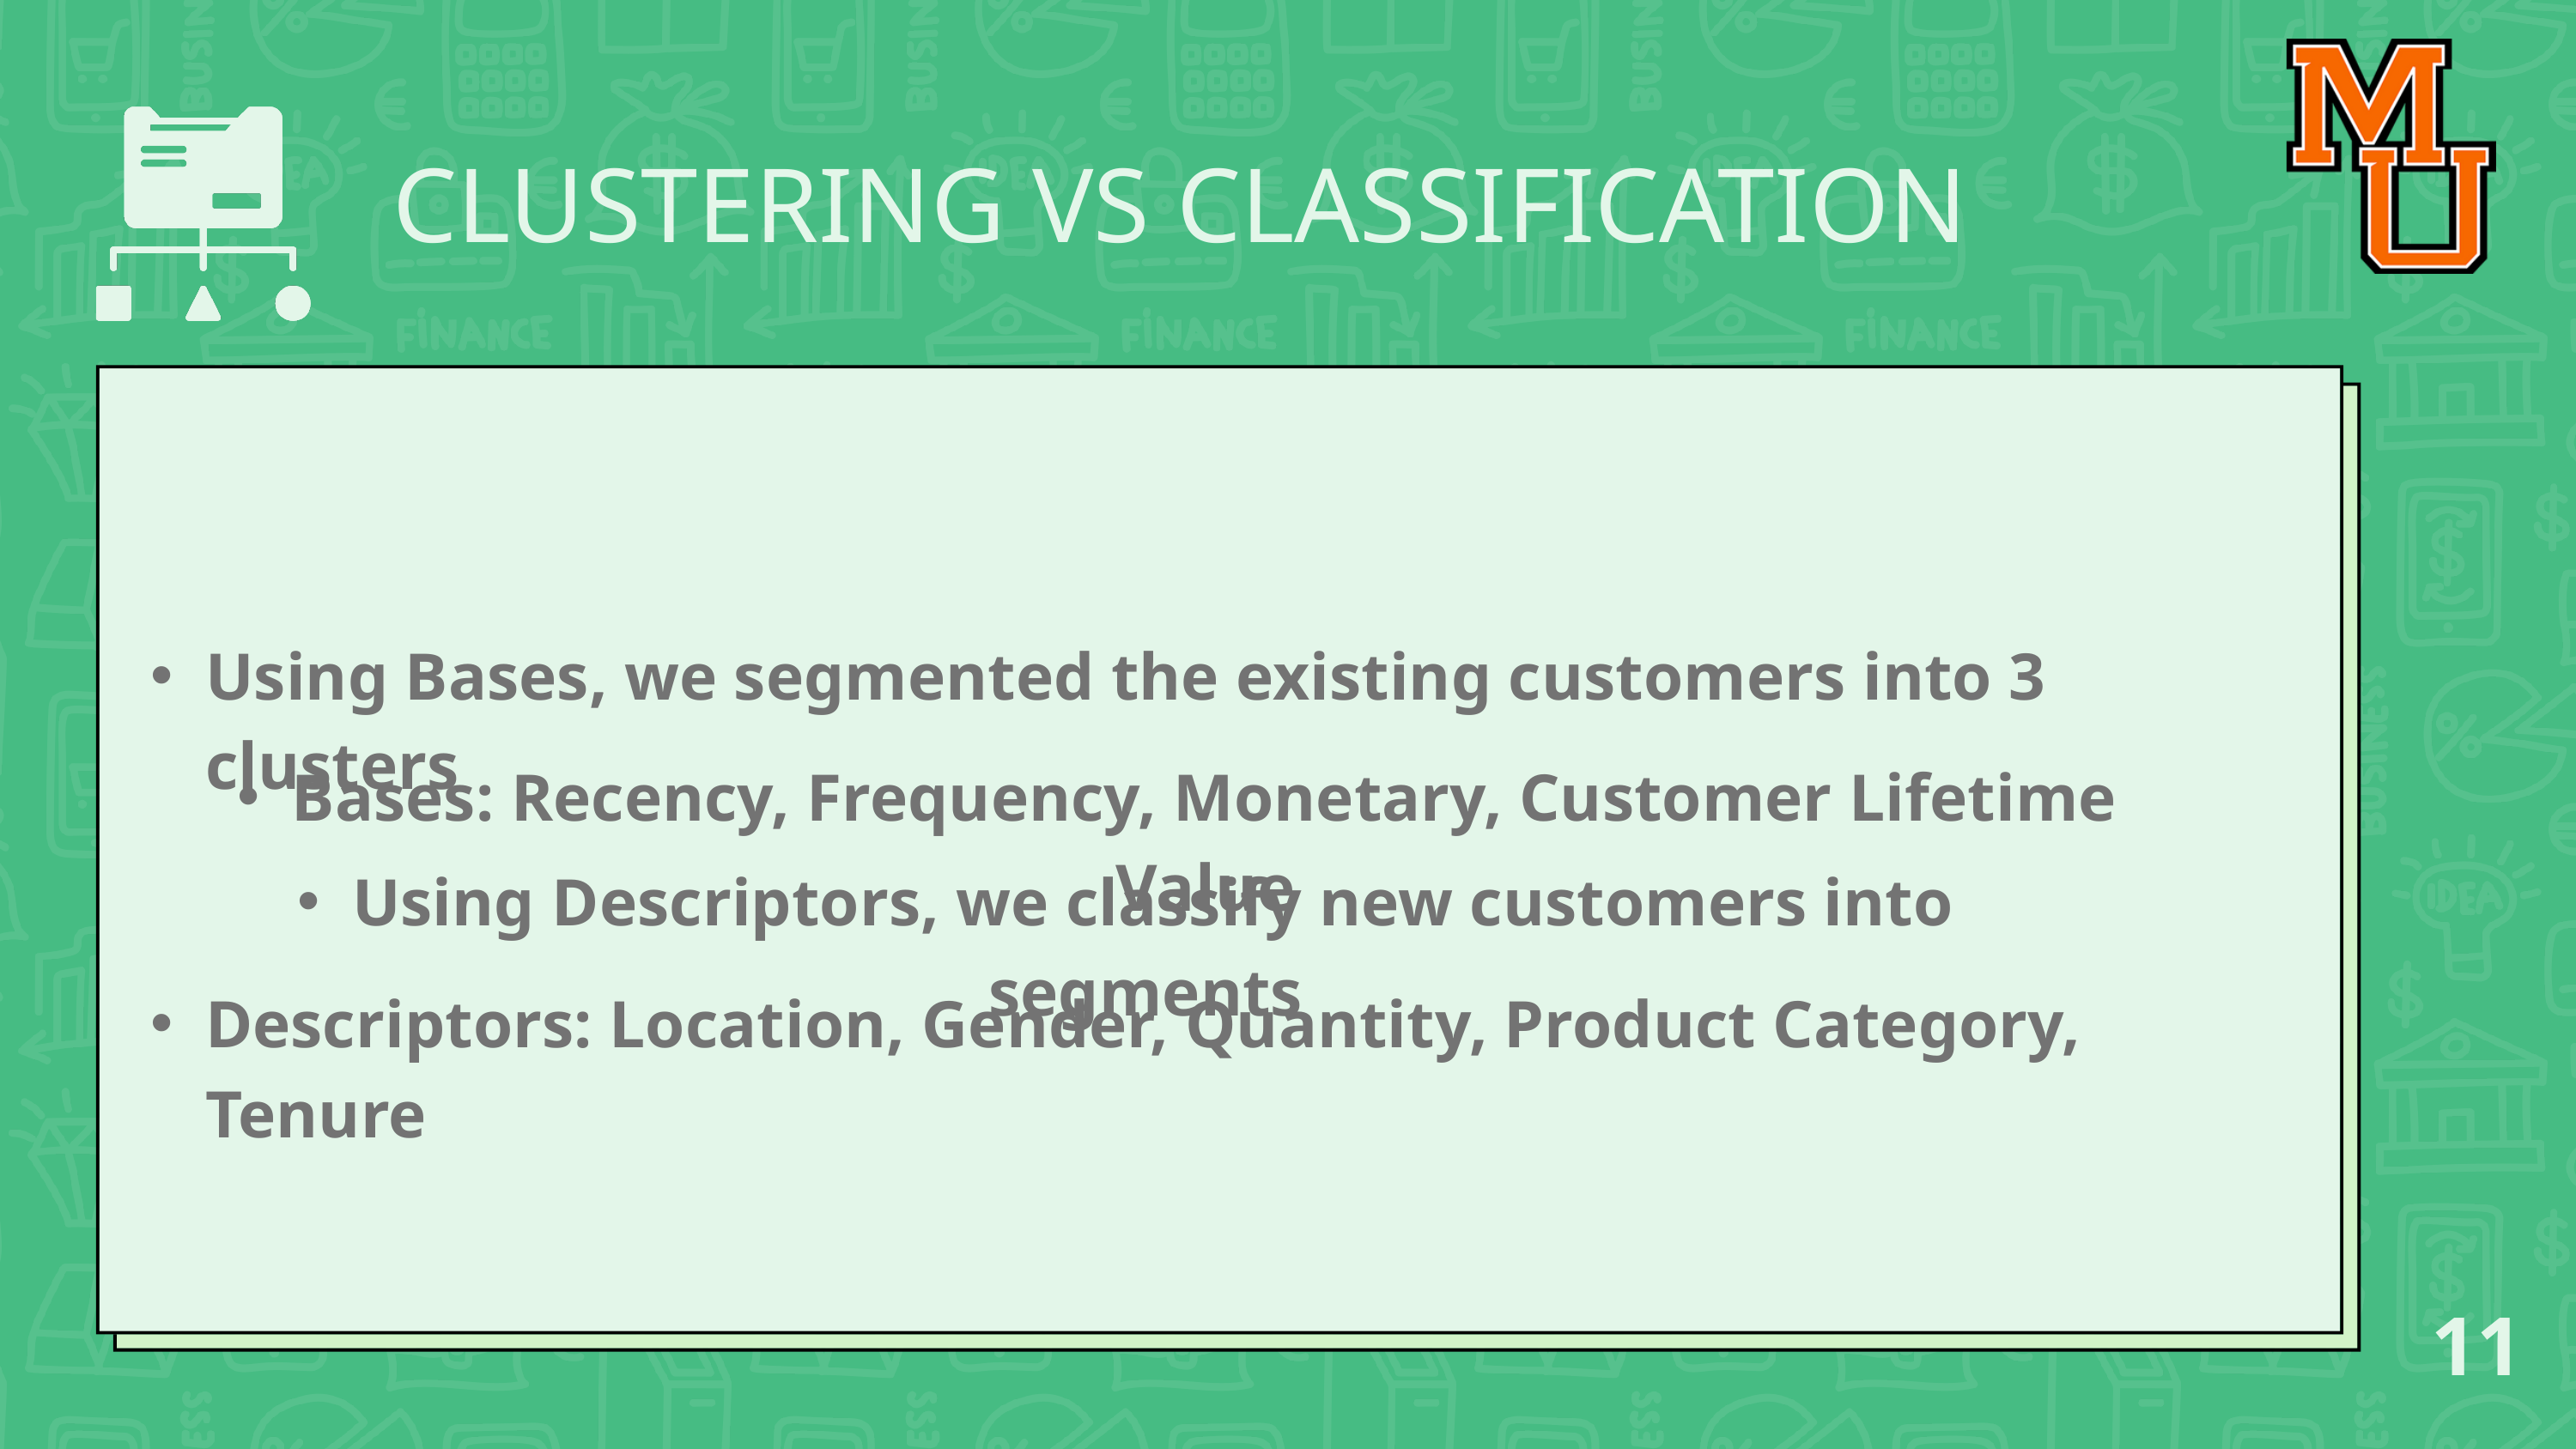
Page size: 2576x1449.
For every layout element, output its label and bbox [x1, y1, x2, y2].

text_box [95, 365, 2361, 1352]
text_box [0, 0, 2576, 1449]
